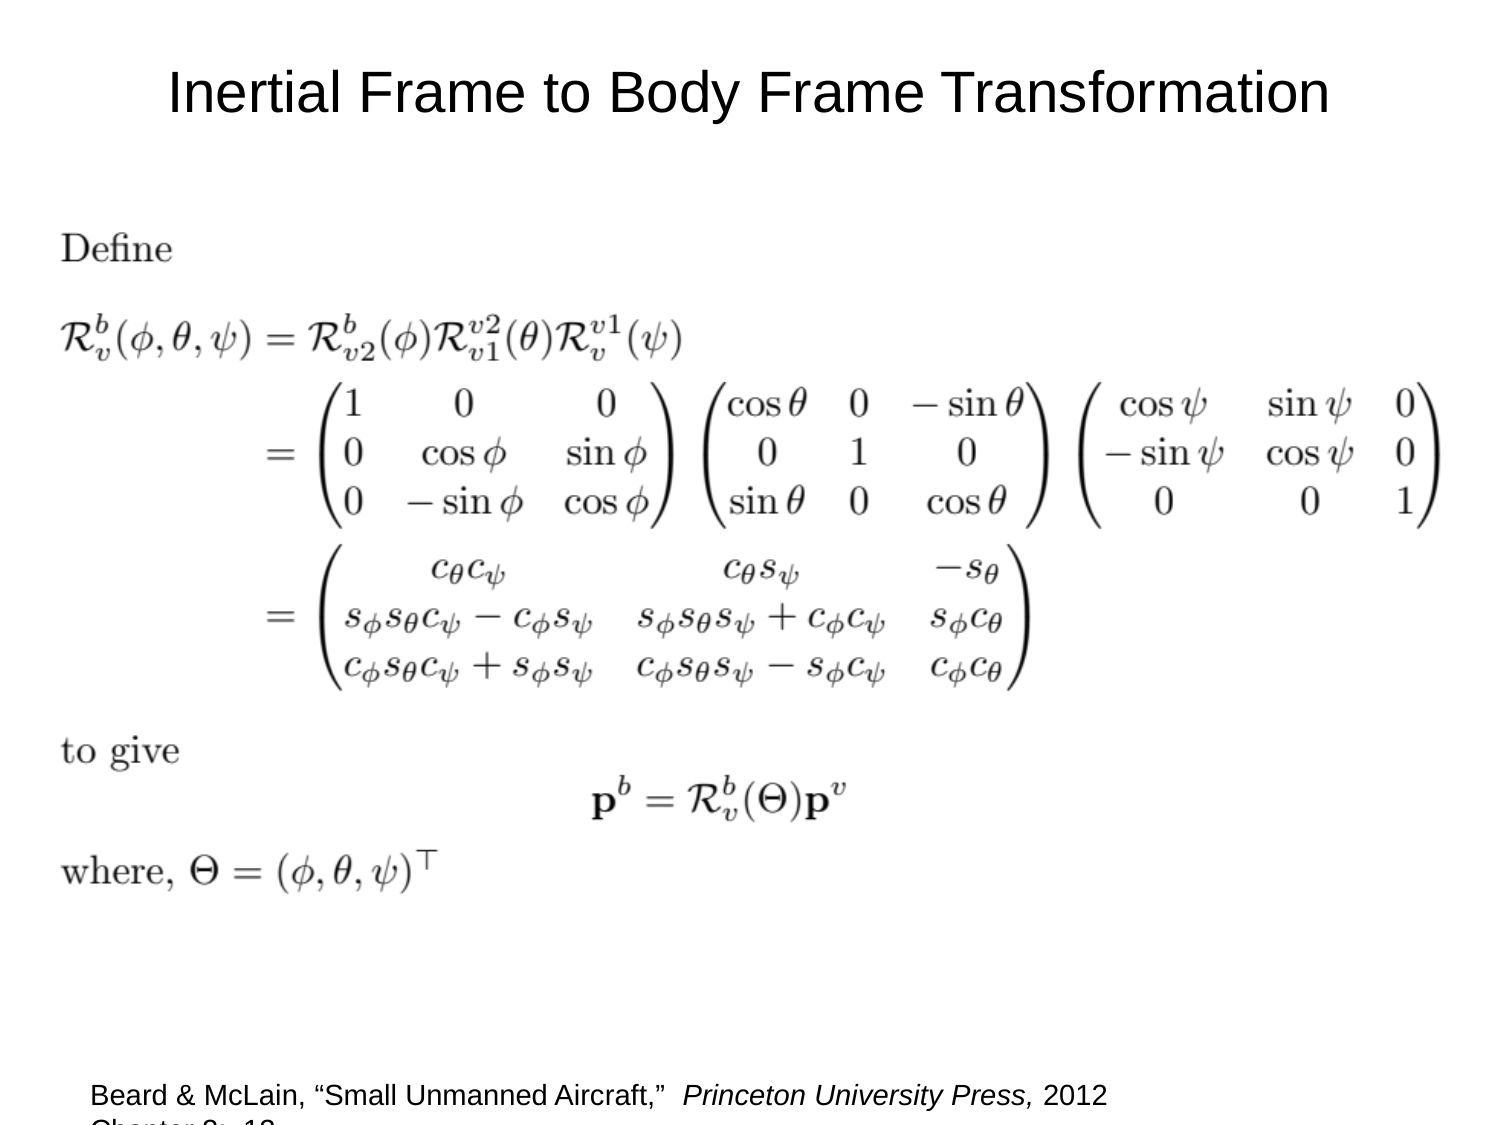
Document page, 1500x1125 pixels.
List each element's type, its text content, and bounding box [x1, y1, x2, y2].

title Inertial Frame to Body Frame Transformation [74, 29, 1426, 149]
picture [0, 230, 1500, 894]
